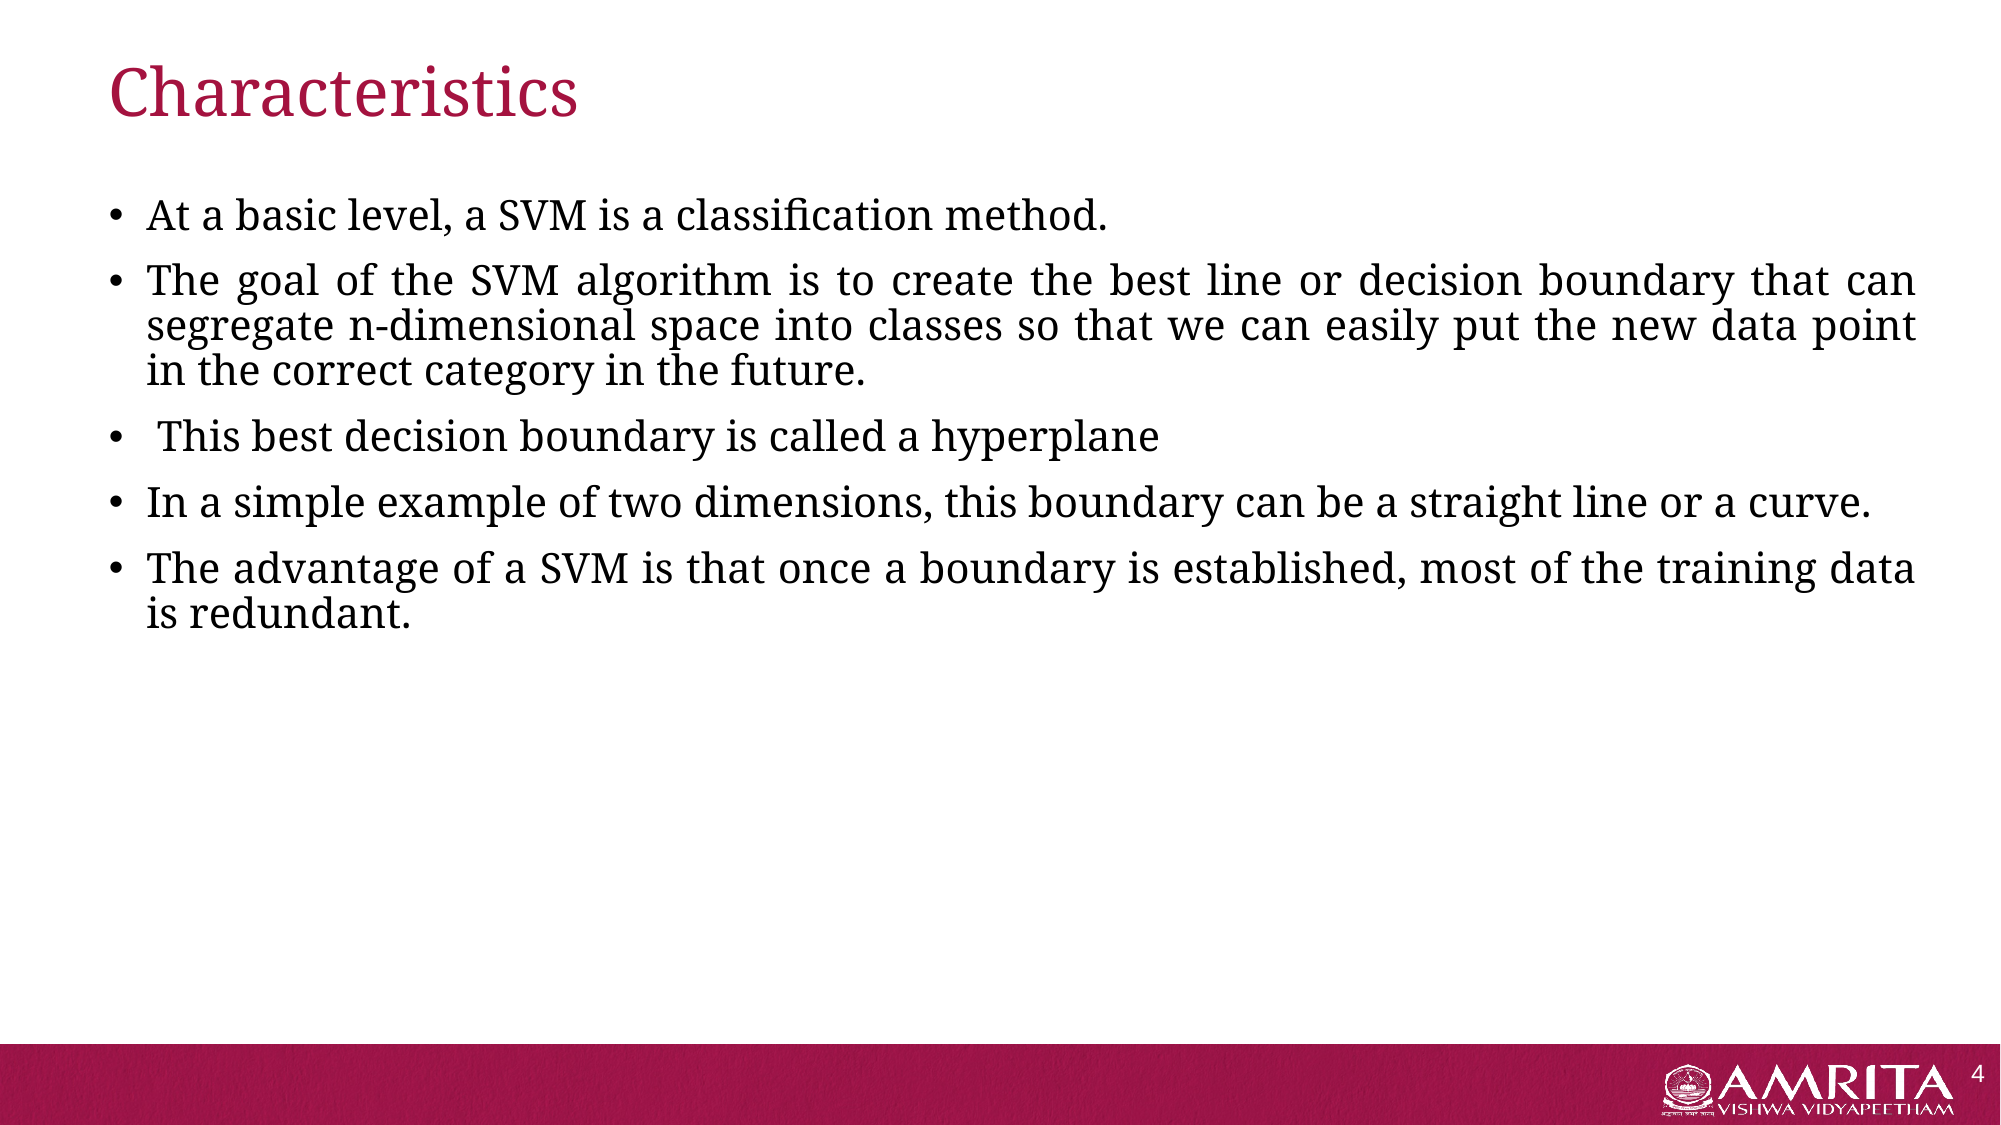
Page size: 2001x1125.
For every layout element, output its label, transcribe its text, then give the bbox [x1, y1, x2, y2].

title Characteristics [93, 57, 1933, 134]
list At a basic level, a SVM is a classification method. The goal of the SVM algorithm is to create the best line or decision boundary that can segregate n-dimensional space into classes so that we can easily put the new data point in the correct category in the future. This best decision boundary is called a hyperplane In a simple example of two dimensions, this boundary can be a straight line or a curve. The advantage of a SVM is that once a boundary is established, most of the training data is redundant. [93, 186, 1933, 992]
picture [0, 1044, 2001, 1125]
slide_number 4 [1550, 1042, 2000, 1103]
